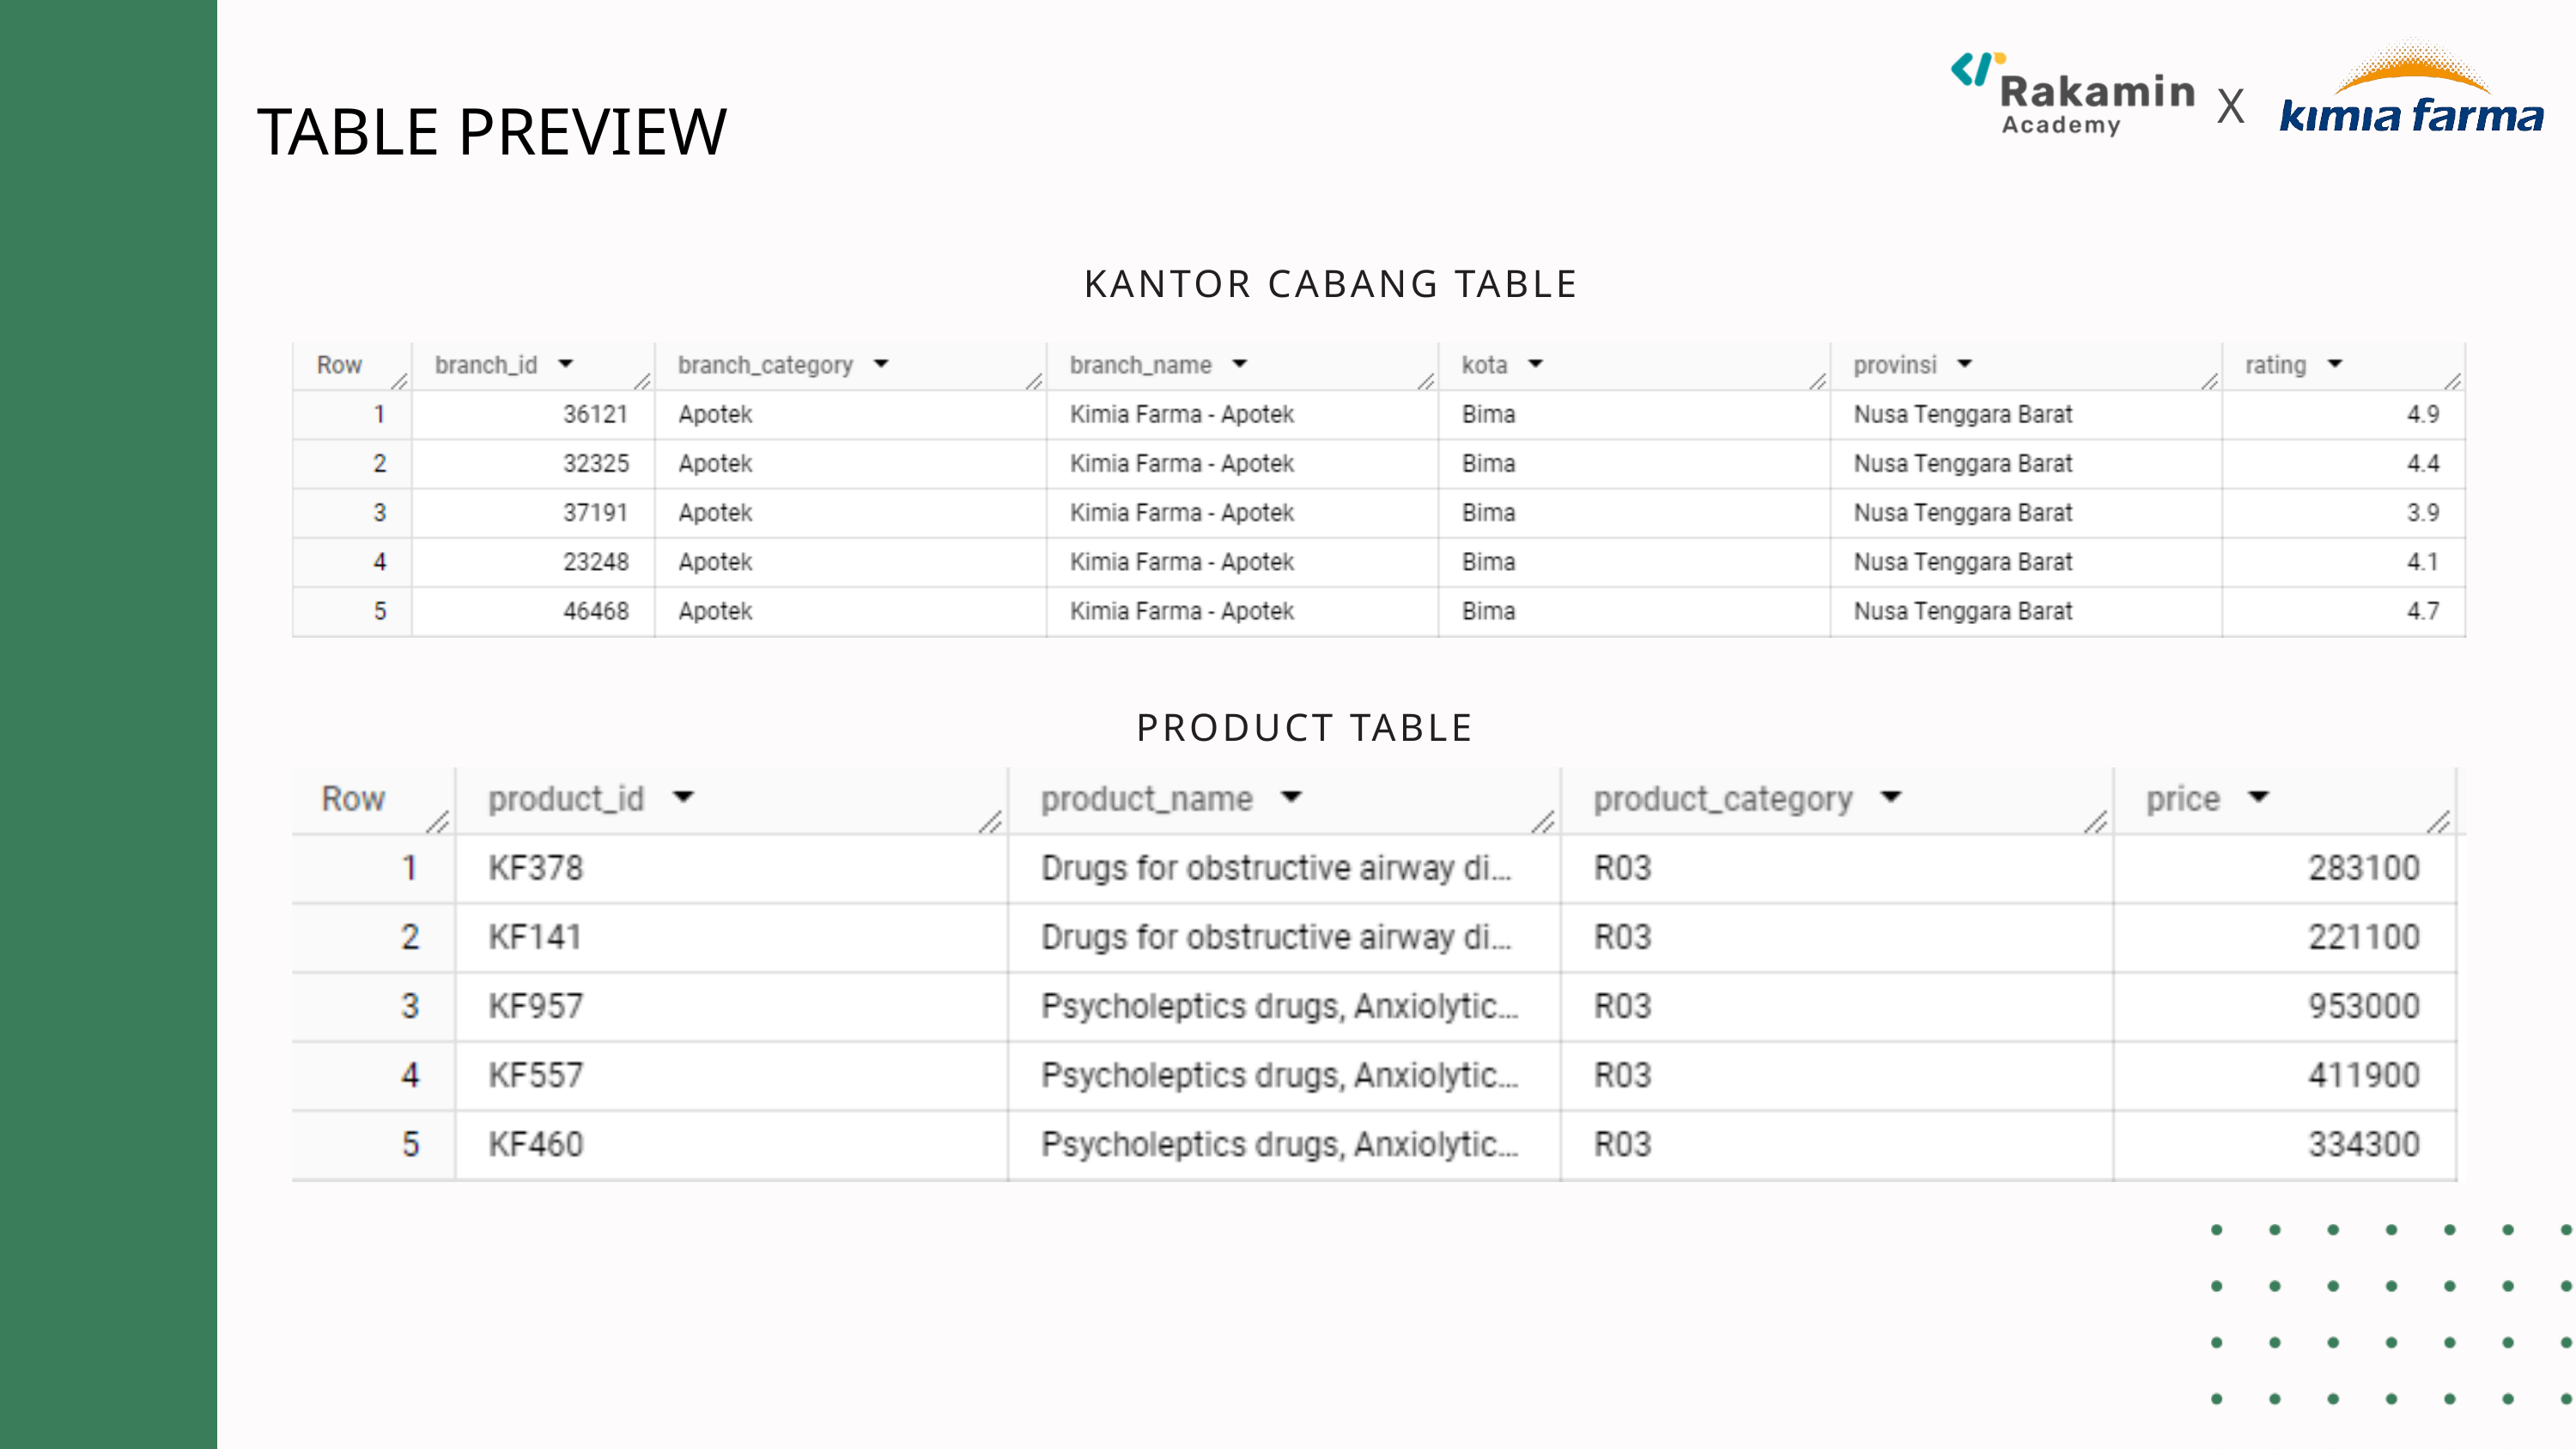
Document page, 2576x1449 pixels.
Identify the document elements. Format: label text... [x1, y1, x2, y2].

text_box KANTOR CABANG TABLE [1083, 253, 1675, 306]
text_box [0, 0, 218, 1449]
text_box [1938, 35, 2545, 145]
text_box [292, 767, 2467, 1182]
text_box [292, 343, 2467, 638]
text_box [2211, 1224, 2576, 1449]
text_box PRODUCT TABLE [1135, 696, 1558, 749]
text_box TABLE PREVIEW [257, 90, 899, 168]
